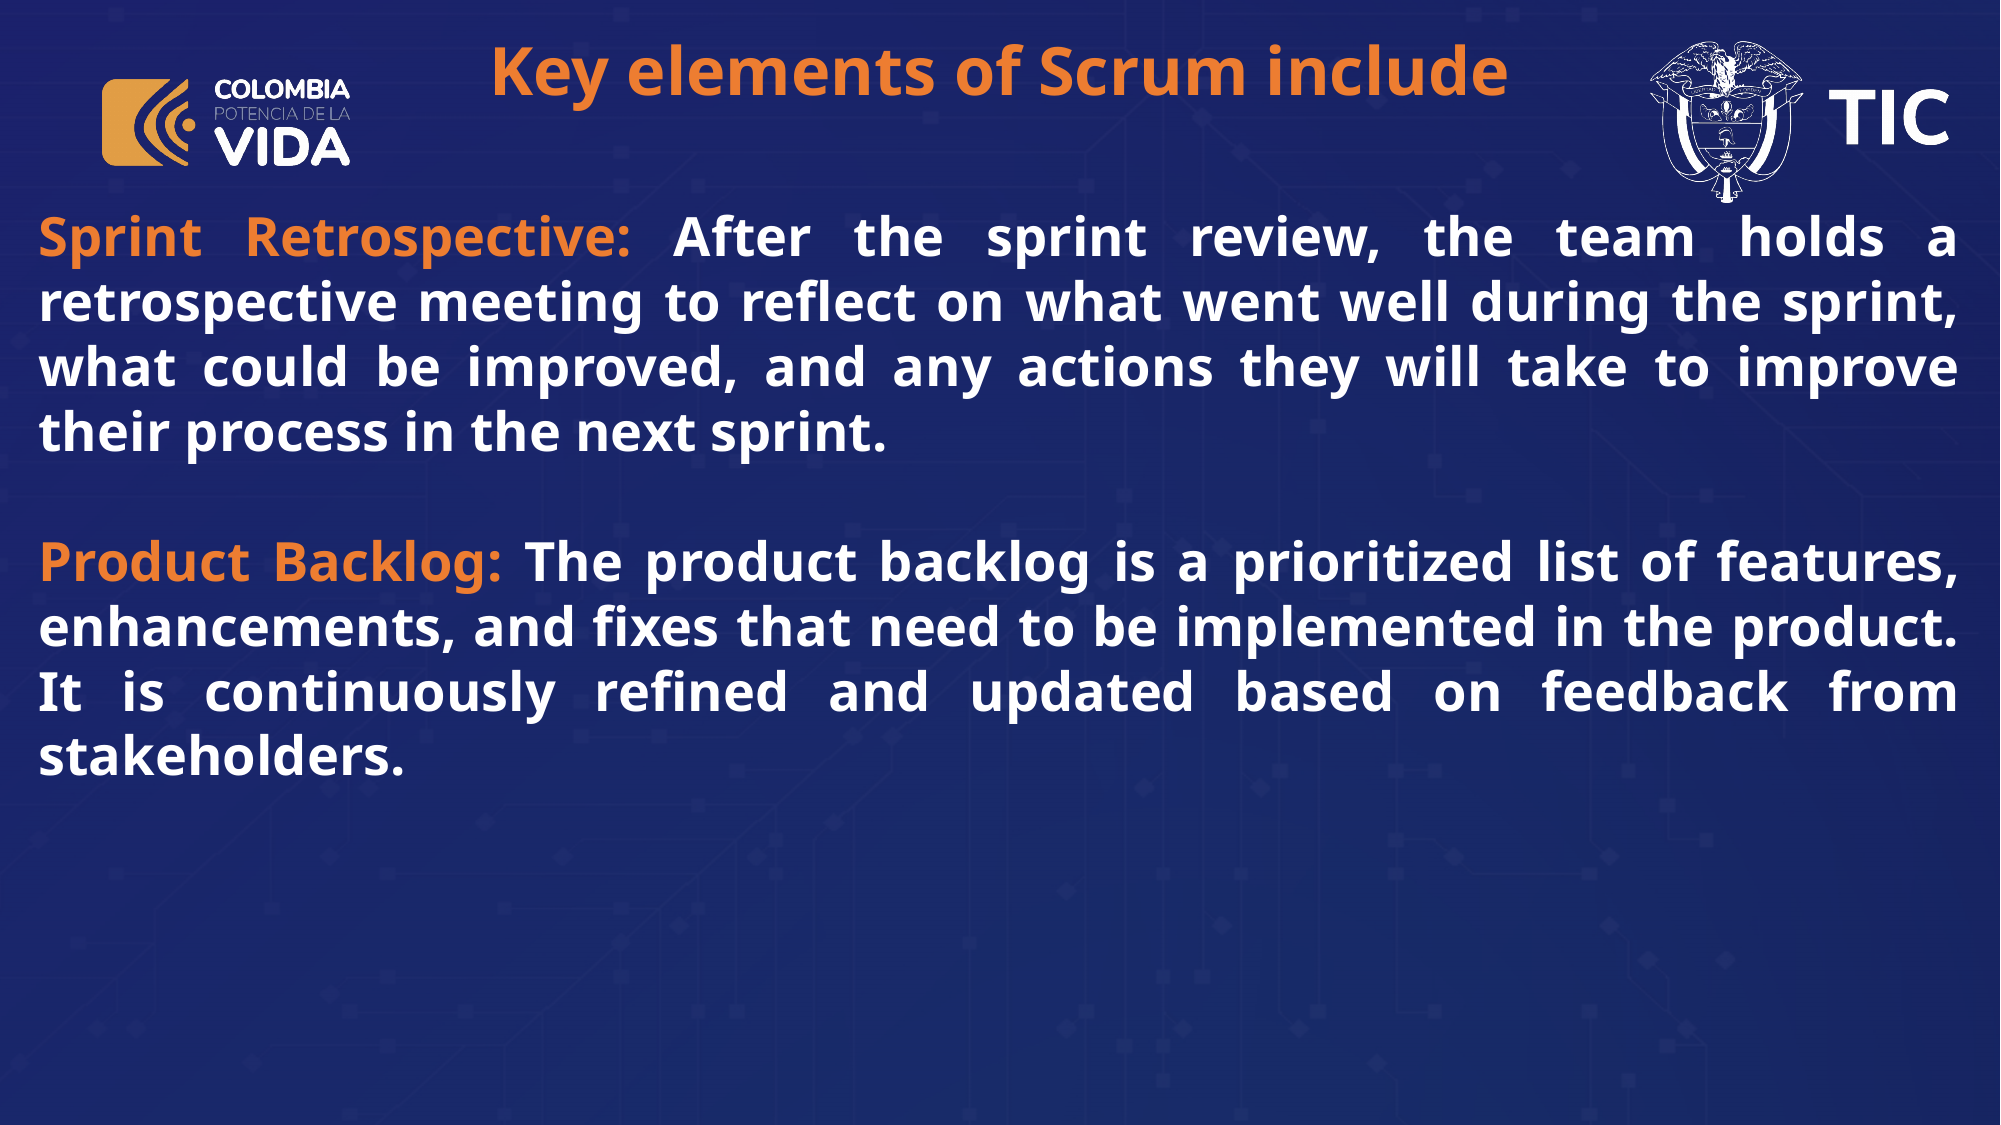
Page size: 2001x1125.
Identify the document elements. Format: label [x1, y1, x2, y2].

text_box [102, 41, 1949, 204]
text_box [0, 0, 2000, 1125]
